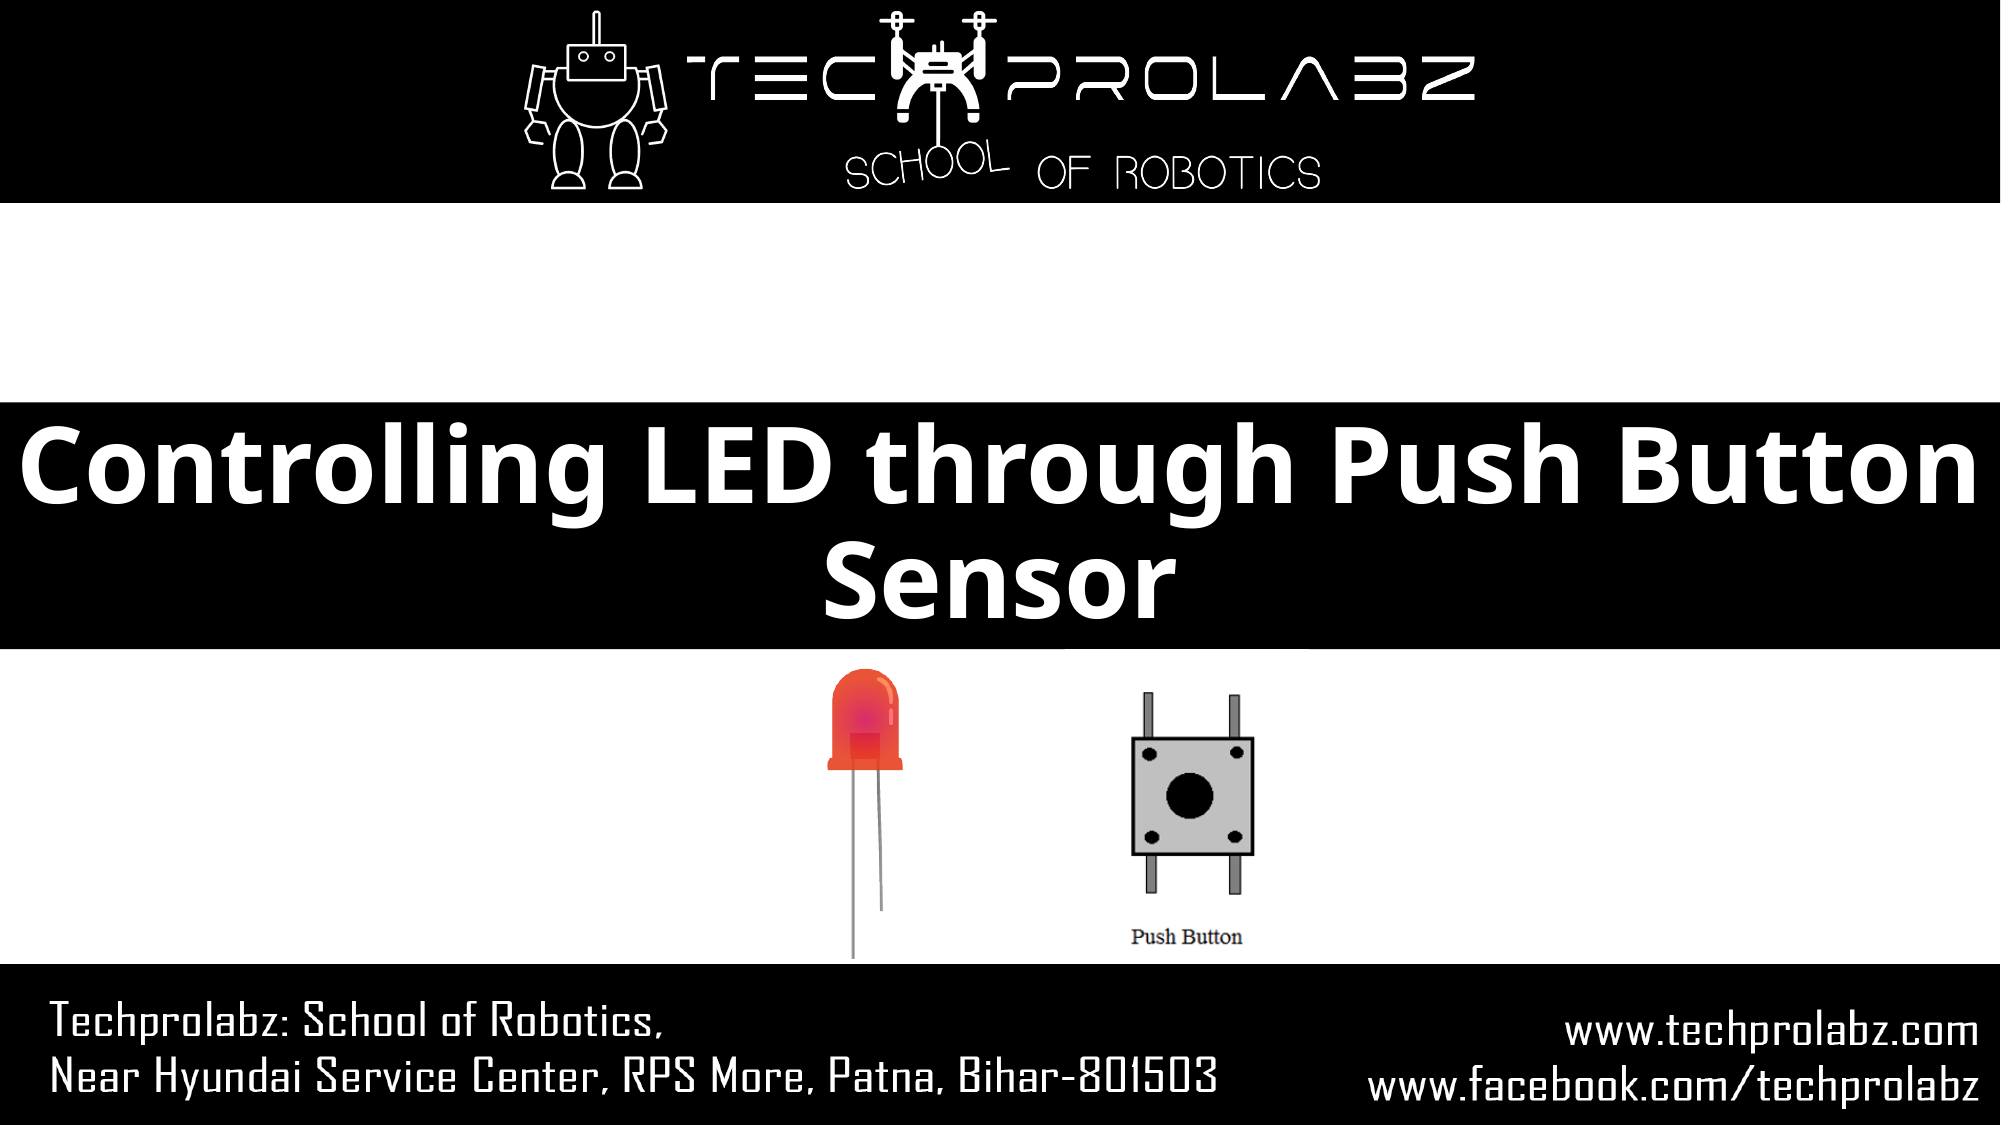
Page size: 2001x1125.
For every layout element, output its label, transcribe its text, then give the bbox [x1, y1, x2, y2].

title Controlling LED through Push Button Sensor [0, 402, 2000, 650]
picture [511, 0, 1489, 205]
picture [0, 624, 2000, 1125]
